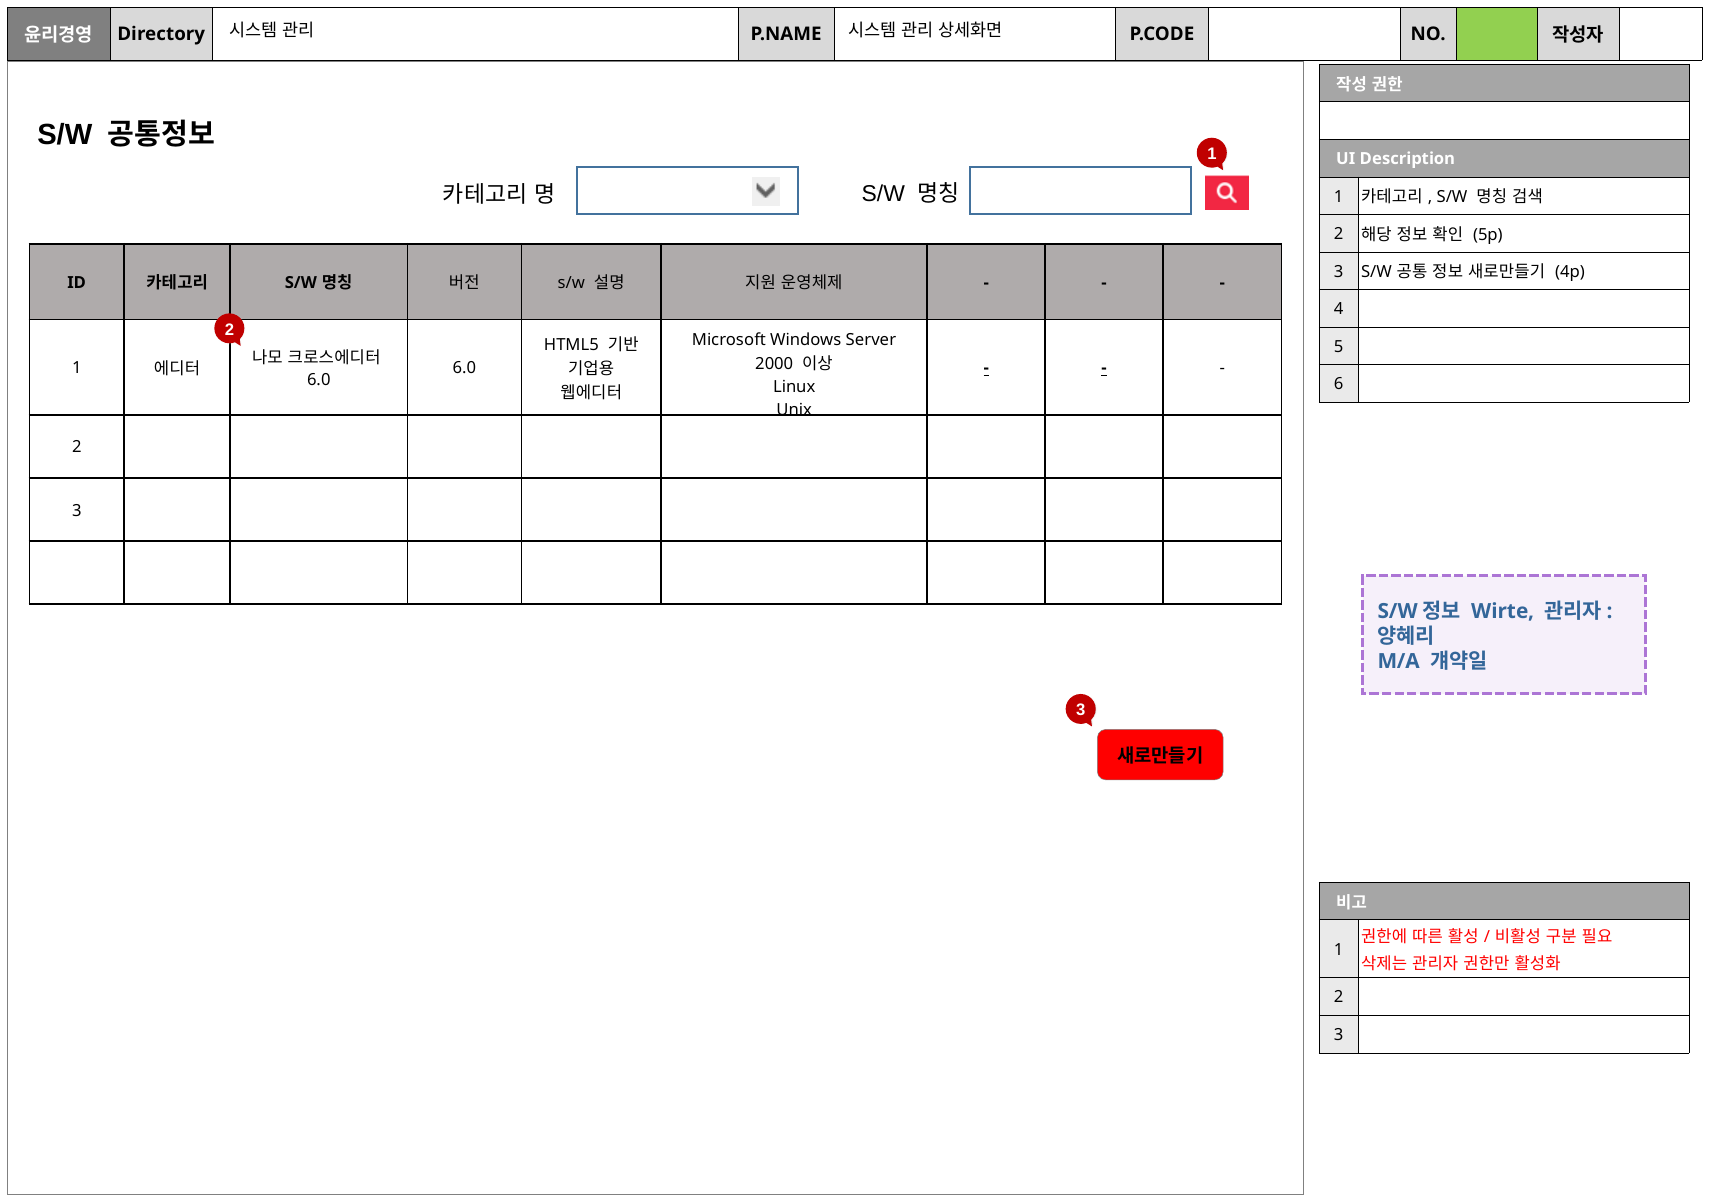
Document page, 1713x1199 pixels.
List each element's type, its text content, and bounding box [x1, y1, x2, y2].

table_cell 2 [1320, 215, 1358, 252]
table_cell UI Description [1320, 140, 1689, 177]
table_cell [662, 416, 926, 477]
table_cell 3 [1320, 253, 1358, 289]
table_header 버전 [408, 245, 521, 319]
table_header s/w 설명 [522, 245, 660, 319]
table_cell 3 [30, 479, 123, 540]
table_header - [1046, 245, 1162, 319]
table_cell [30, 542, 123, 603]
table_cell [522, 542, 660, 603]
table_cell 1 [30, 320, 123, 414]
table_cell - [928, 320, 1044, 414]
table_cell [662, 542, 926, 603]
table_cell - [1164, 320, 1281, 414]
table_cell [1320, 102, 1689, 139]
table_cell [1359, 978, 1689, 1015]
table_cell [1046, 416, 1162, 477]
table_header 카테고리 [125, 245, 229, 319]
table_cell [125, 416, 229, 477]
table_cell [125, 542, 229, 603]
table_cell [1359, 365, 1689, 402]
table_cell [1046, 479, 1162, 540]
table_cell [408, 479, 521, 540]
text_box [576, 166, 799, 215]
text_box [969, 166, 1192, 215]
table_cell 4 [1320, 290, 1358, 327]
table_cell [1359, 1016, 1689, 1053]
table_cell - [1046, 320, 1162, 414]
table_header 지원 운영체제 [662, 245, 926, 319]
table_cell [408, 542, 521, 603]
table_cell [1359, 328, 1689, 364]
table_cell [231, 416, 407, 477]
table_cell [125, 479, 229, 540]
table_cell [928, 479, 1044, 540]
text_box S/W 명칭 [846, 171, 975, 214]
list 시스템 관리 [214, 7, 738, 54]
table_header S/W명칭 [231, 245, 407, 319]
text_box S/W 공통정보 [22, 108, 367, 158]
list 시스템 관리 상세화면 [833, 7, 1115, 54]
table_header - [1164, 245, 1281, 319]
table_header 비고 [1320, 883, 1689, 919]
table_cell 1 [1320, 920, 1358, 977]
table_header ID [30, 245, 123, 319]
table_cell 1 [1320, 178, 1358, 214]
text_box S/W정보 Wirte, 관리자: 양혜리 M/A 걔약일 [1362, 575, 1646, 695]
table_cell 카테고리, S/W 명칭 검색 [1359, 178, 1689, 214]
table_cell 2 [30, 416, 123, 477]
table_cell [928, 542, 1044, 603]
picture [1205, 175, 1249, 210]
picture [752, 177, 780, 206]
table_cell [1164, 479, 1281, 540]
table_cell [662, 479, 926, 540]
table_cell S/W공통 정보 새로만들기 (4p) [1359, 253, 1689, 289]
table_cell 5 [1320, 328, 1358, 364]
table_cell [231, 479, 407, 540]
table_cell [1164, 416, 1281, 477]
table_header 작성 권한 [1320, 65, 1689, 101]
table_header - [928, 245, 1044, 319]
table_cell 해당 정보 확인 (5p) [1359, 215, 1689, 252]
table_cell 3 [1320, 1016, 1358, 1053]
table_cell [522, 416, 660, 477]
table_cell [231, 542, 407, 603]
table_cell Microsoft Windows Server 2000 이상 Linux Unix [662, 320, 926, 414]
table_cell [1164, 542, 1281, 603]
text_box 1 [1195, 136, 1228, 173]
table_cell 6 [1320, 365, 1358, 402]
text_box 새로만들기 [1096, 728, 1225, 781]
table_cell HTML5 기반 기업용 웹에디터 [522, 320, 660, 414]
table_cell [928, 416, 1044, 477]
table_cell 권한에 따른 활성/비활성 구분 필요 삭제는 관리자 권한만 활성화 [1359, 920, 1689, 977]
text_box 카테고리 명 [428, 172, 571, 215]
table_cell 2 [1320, 978, 1358, 1015]
table_cell 6.0 [408, 320, 521, 414]
table_cell 에디터 [125, 320, 229, 414]
text_box 3 [1064, 692, 1097, 729]
table_cell [1359, 290, 1689, 327]
table_cell [408, 416, 521, 477]
table_cell [522, 479, 660, 540]
table_cell 나모 크로스에디터6.0 [231, 320, 407, 414]
text_box 2 [213, 312, 246, 348]
table_cell [1046, 542, 1162, 603]
